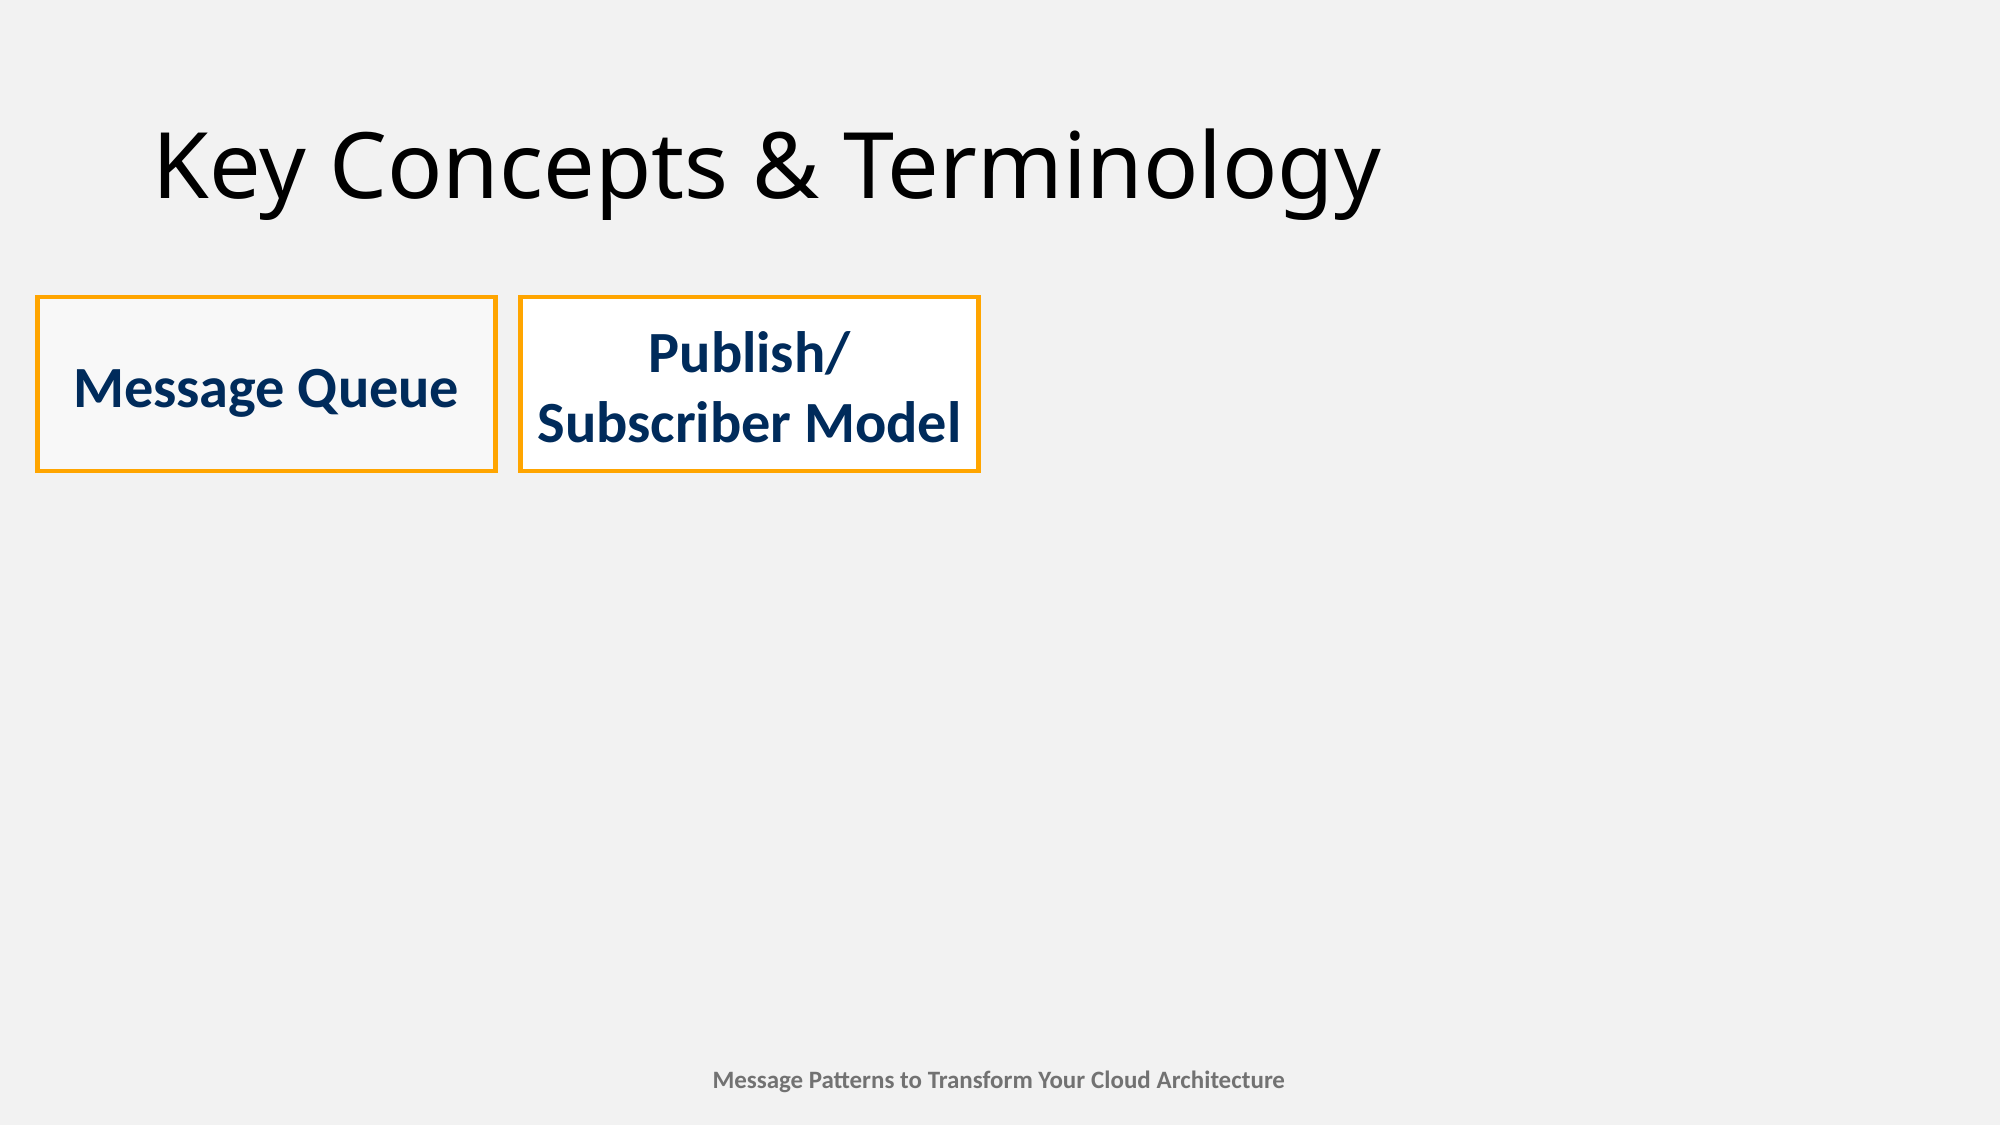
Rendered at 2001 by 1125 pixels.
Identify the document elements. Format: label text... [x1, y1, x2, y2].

text_box Publish/ Subscriber Model [520, 296, 980, 472]
title Key Concepts & Terminology [137, 59, 1863, 278]
text_box Message Queue [36, 296, 496, 472]
